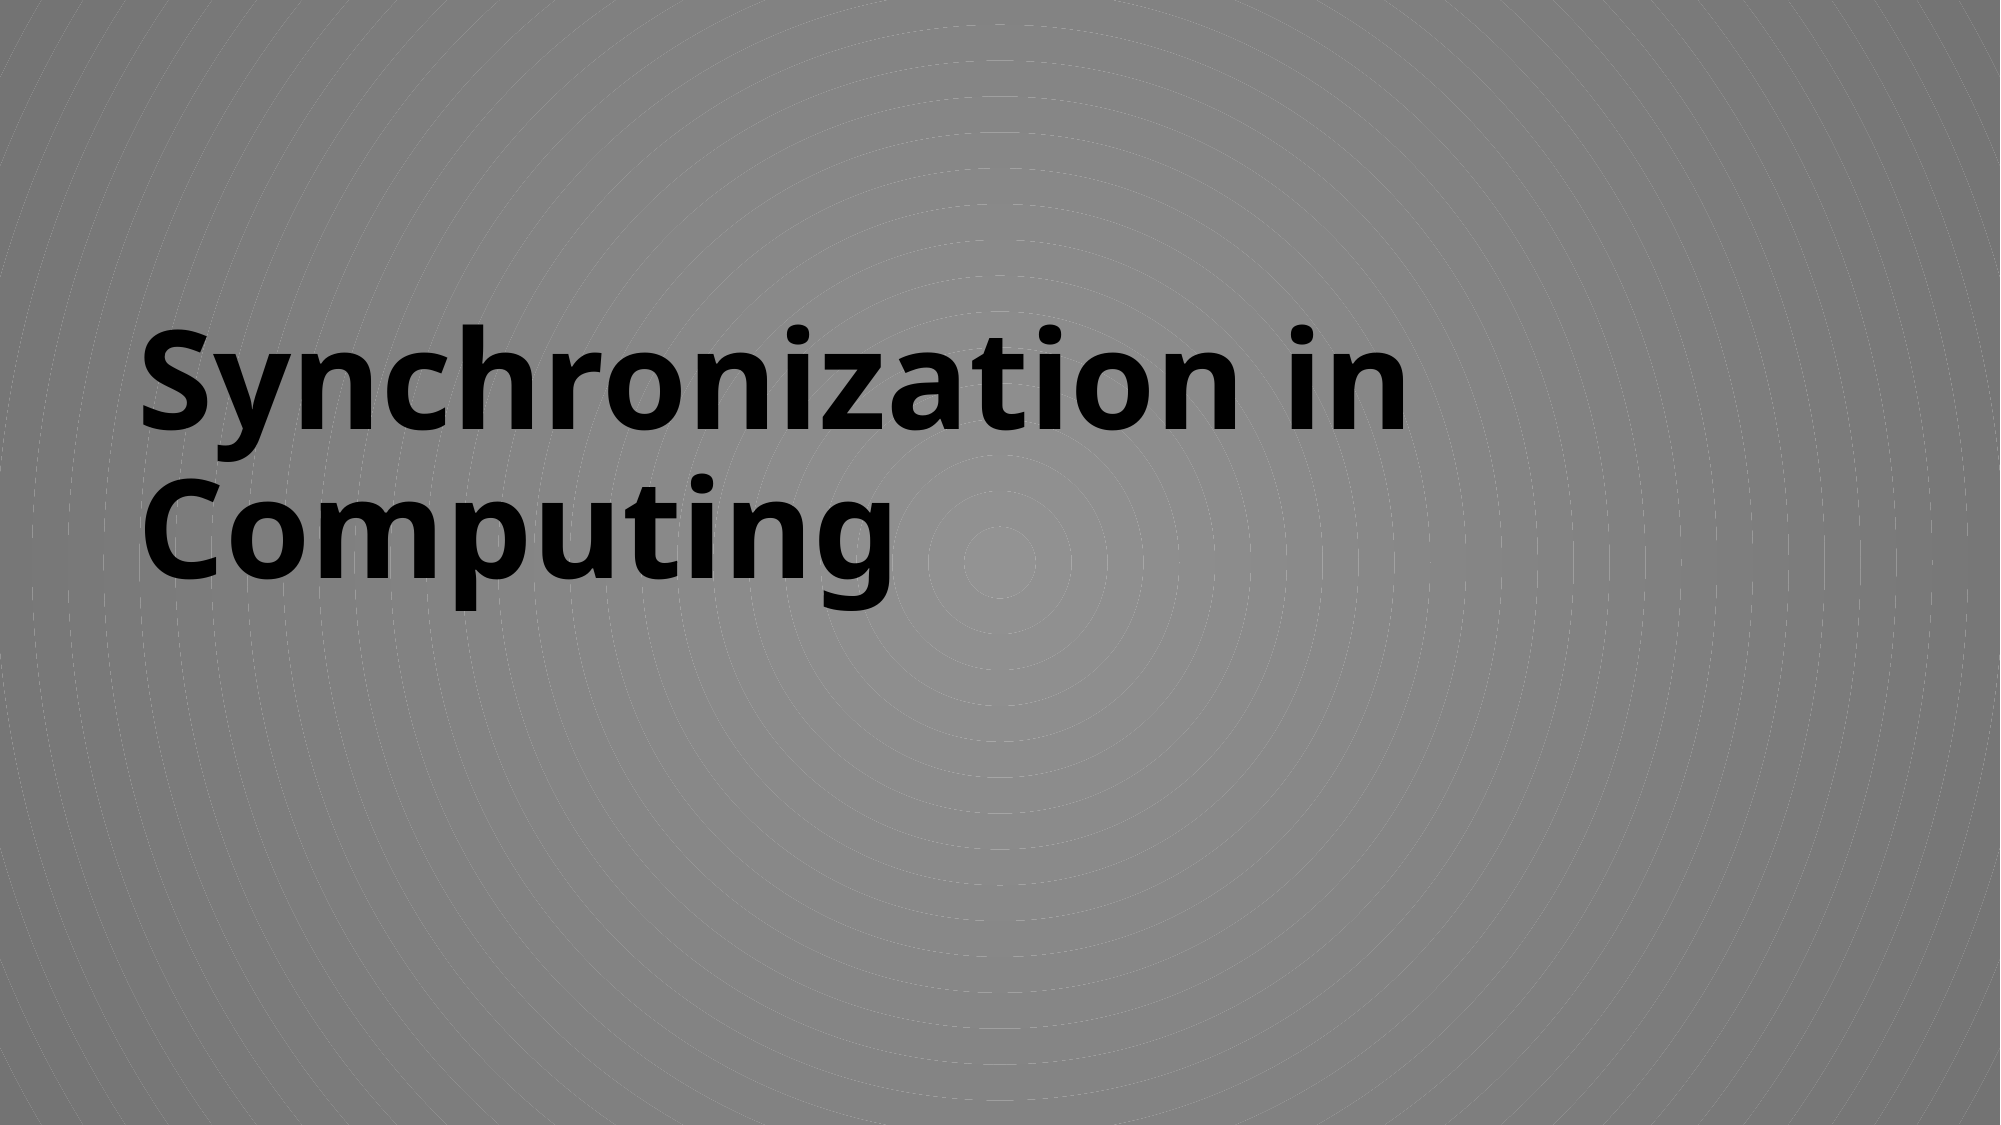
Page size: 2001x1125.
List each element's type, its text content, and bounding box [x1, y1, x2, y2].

title Synchronization in Computing [122, 247, 1863, 672]
